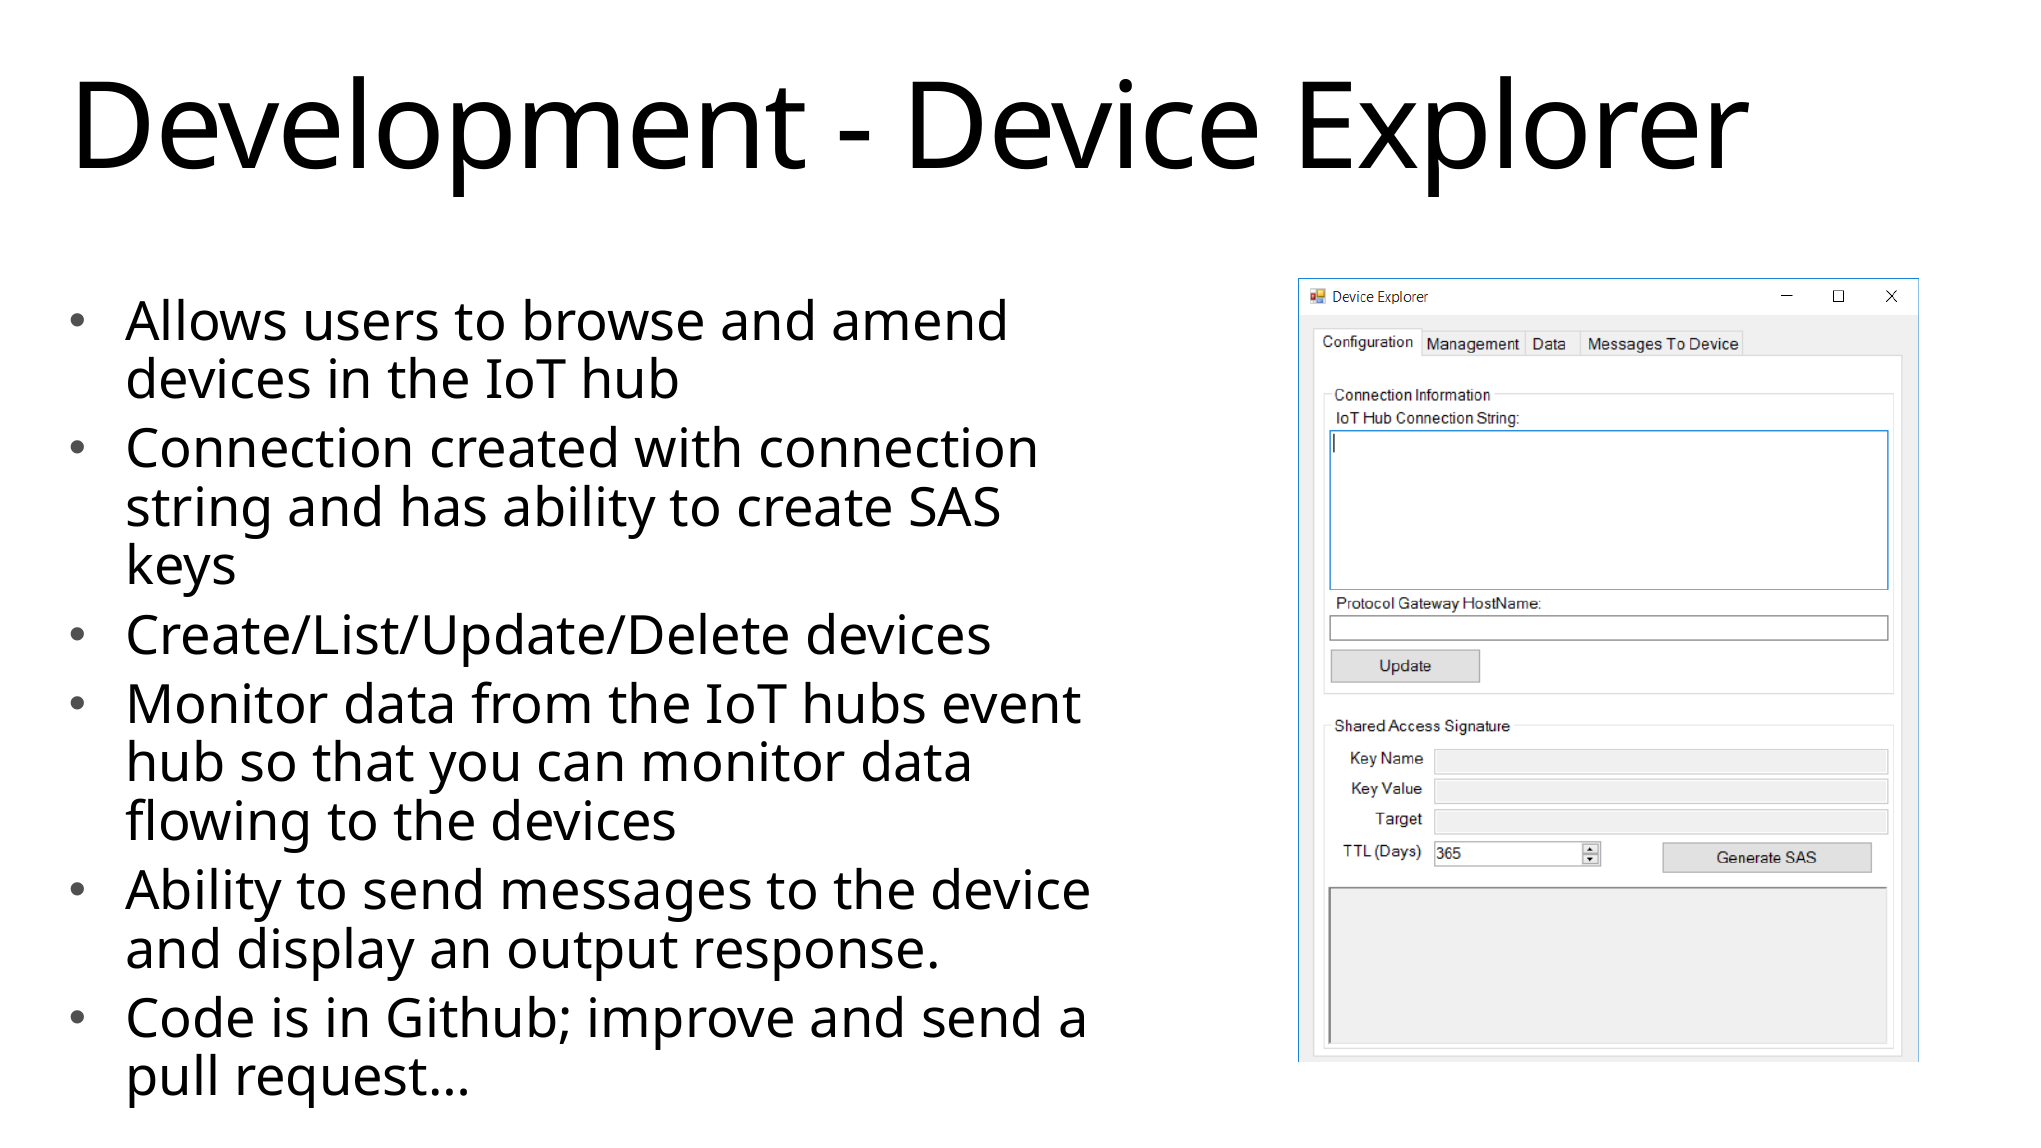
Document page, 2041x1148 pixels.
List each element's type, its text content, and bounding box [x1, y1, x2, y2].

title Development - Device Explorer [45, 48, 1996, 199]
list Allows users to browse and amend devices in the IoT hub Connection created with connection string and has ability to create SAS keys Create/List/Update/Delete devices Monitor data from the IoT hubs event hub so that you can monitor data flowing to the devices Ability to send messages to the device and display an output response. Code is in Github; improve and send a pull request… [45, 278, 1117, 1084]
picture [1298, 278, 1919, 1062]
